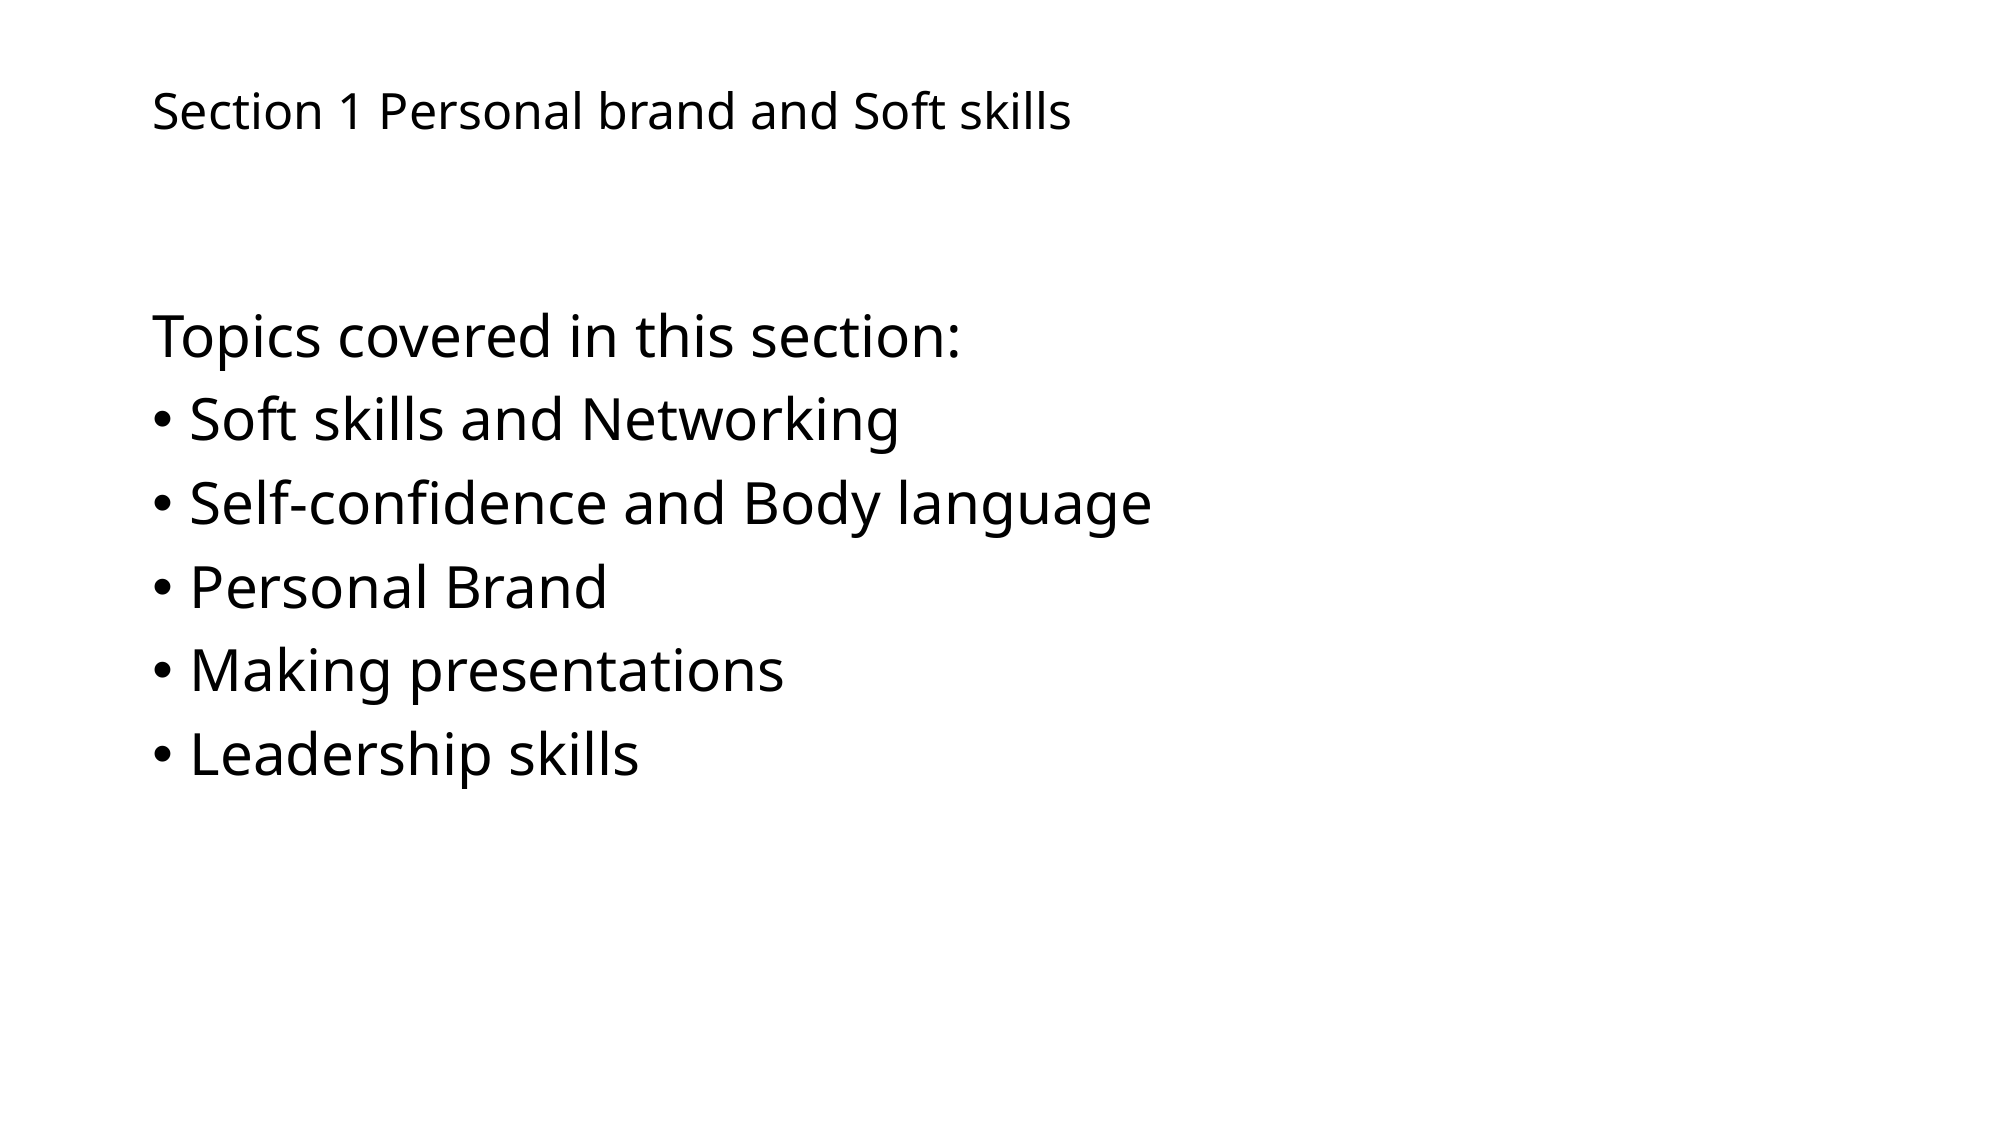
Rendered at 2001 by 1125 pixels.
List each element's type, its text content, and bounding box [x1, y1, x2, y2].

title Section 1 Personal brand and Soft skills [137, 59, 1863, 278]
list Topics covered in this section: Soft skills and Networking Self-confidence and Body language Personal Brand Making presentations Leadership skills [137, 299, 1863, 1014]
